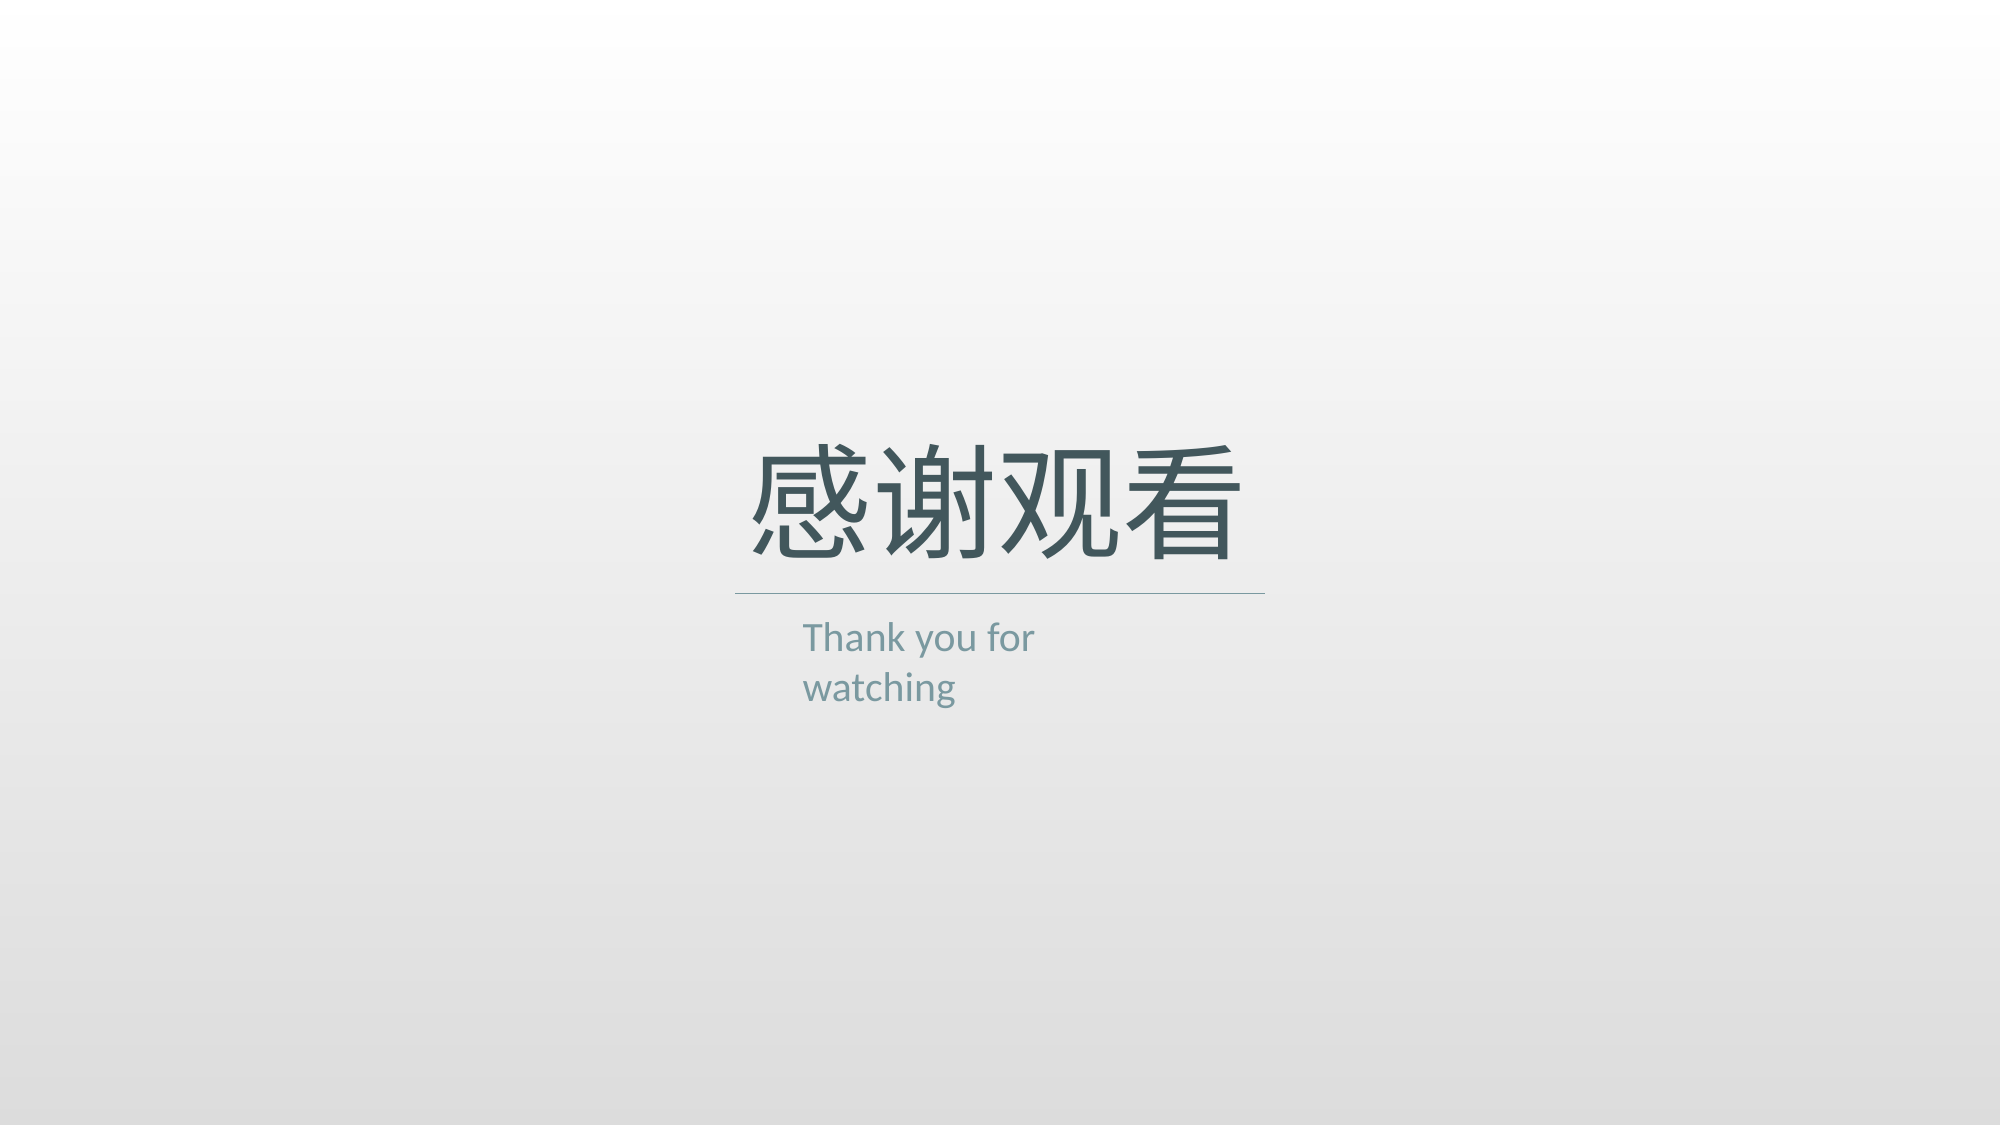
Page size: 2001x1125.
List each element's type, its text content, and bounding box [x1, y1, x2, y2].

text_box Thank you for watching [787, 602, 1213, 717]
text_box 感谢观看 [732, 416, 1267, 582]
